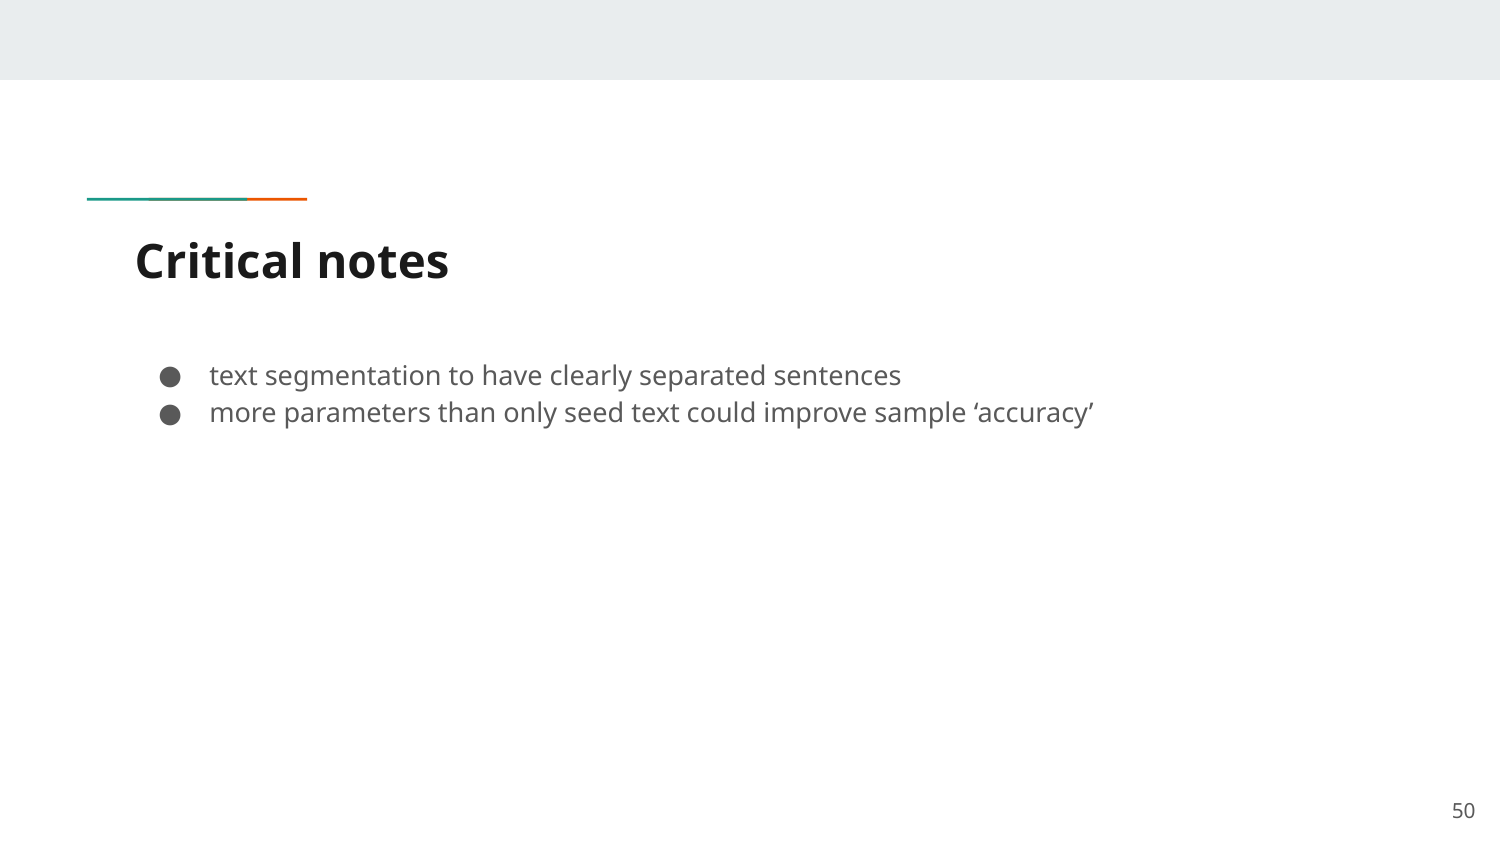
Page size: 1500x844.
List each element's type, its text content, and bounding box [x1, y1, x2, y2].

title Critical notes [119, 216, 1381, 305]
slide_number ‹#› [1400, 779, 1491, 844]
list text segmentation to have clearly separated sentences more parameters than only seed text could improve sample ‘accuracy’ [119, 338, 1381, 710]
